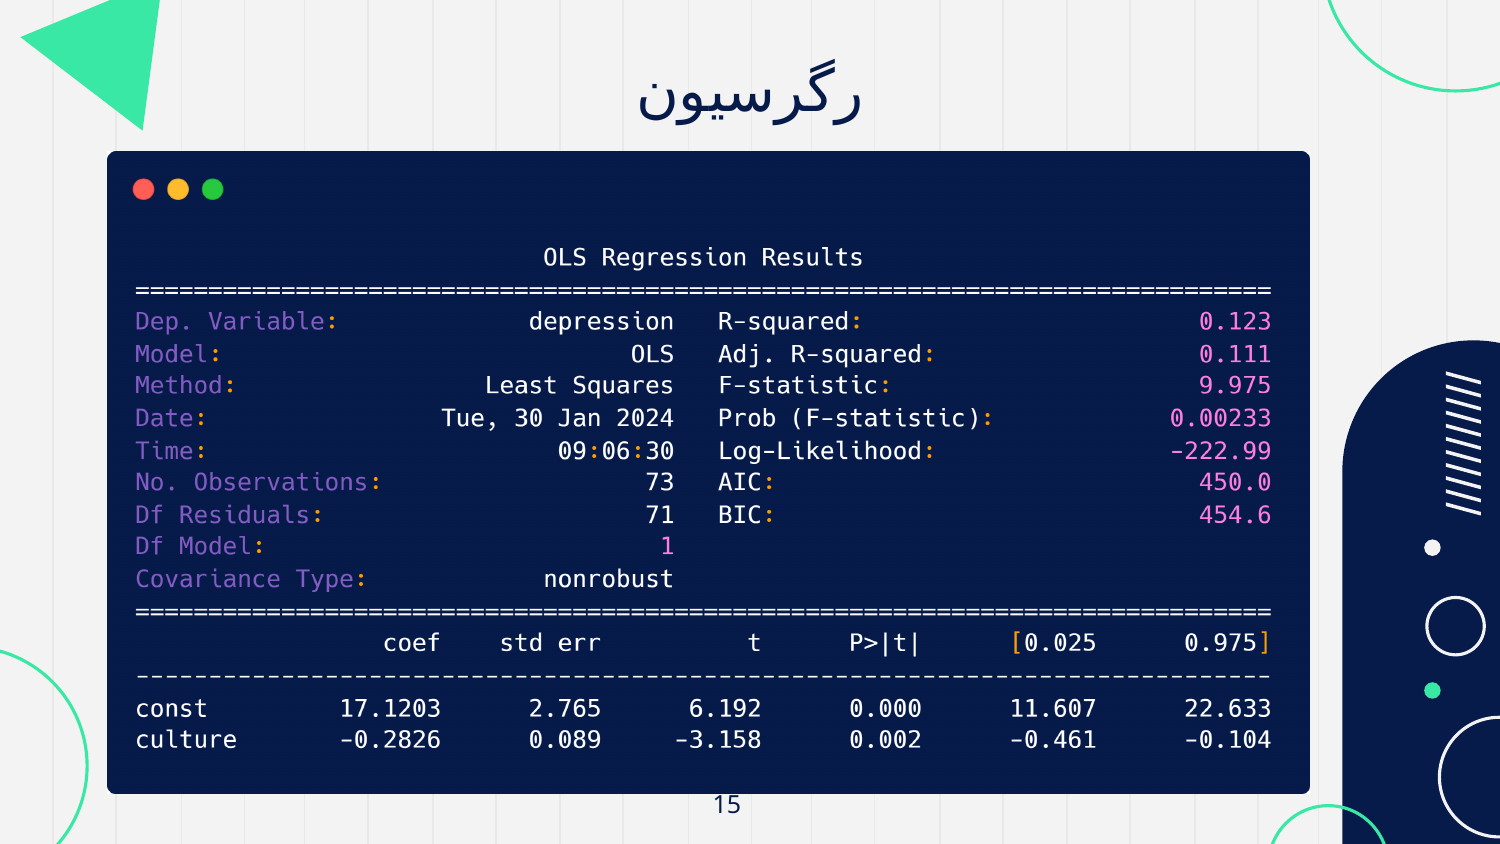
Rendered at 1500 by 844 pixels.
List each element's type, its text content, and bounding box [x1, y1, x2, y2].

text_box رگرسیون [528, 45, 972, 130]
picture [107, 151, 1310, 794]
text_box 15 [697, 802, 802, 826]
